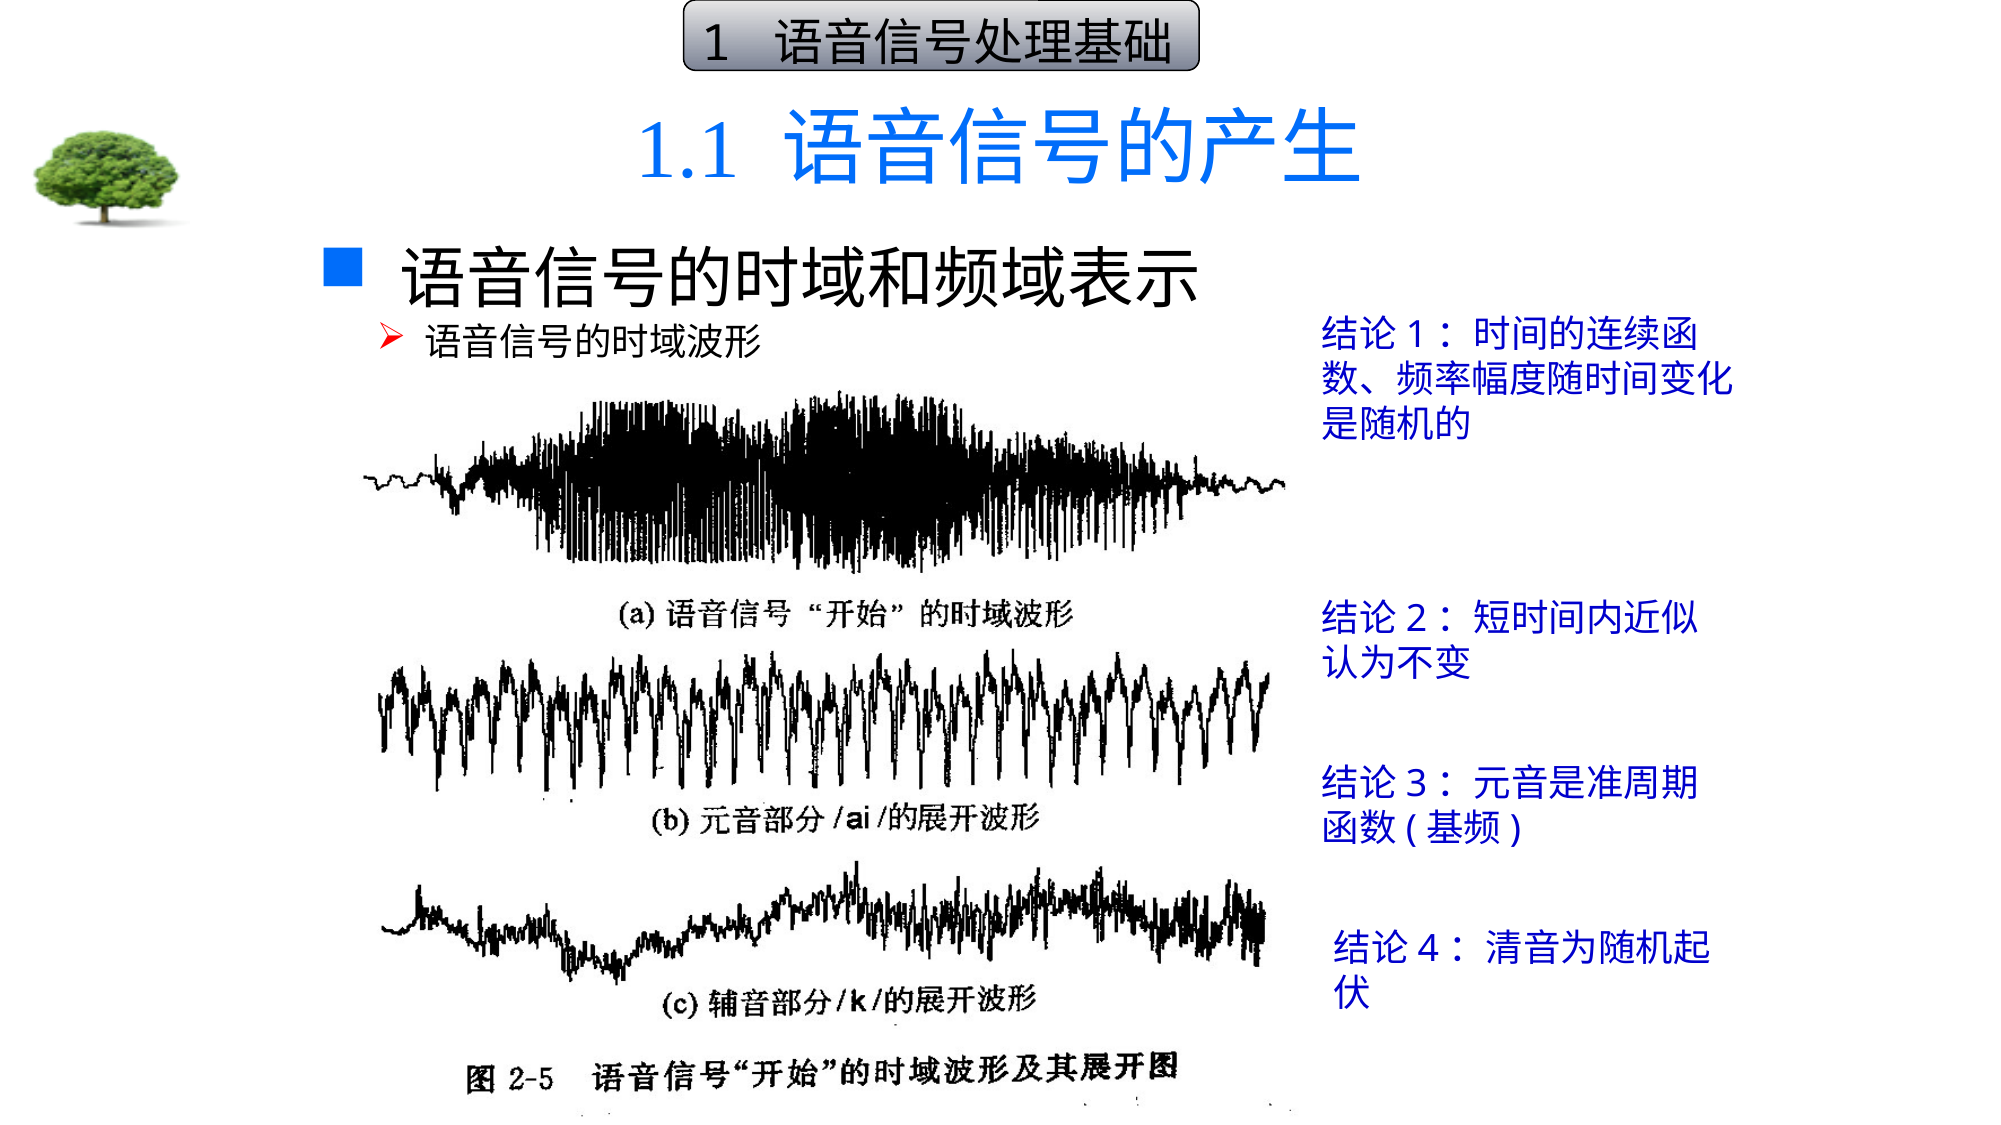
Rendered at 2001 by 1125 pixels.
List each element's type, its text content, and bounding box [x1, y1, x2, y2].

text_box 语音信号的时域波形 [362, 310, 1307, 363]
text_box 语音信号的时域和频域表示 [303, 228, 1216, 323]
text_box 结论3：元音是准周期函数(基频) [1318, 751, 1750, 857]
text_box 1 语音信号处理基础 [683, 0, 1206, 71]
picture [23, 117, 190, 233]
text_box 结论1：时间的连续函数、频率幅度随时间变化是随机的 [1307, 302, 1750, 453]
text_box 结论2：短时间内近似认为不变 [1318, 586, 1750, 691]
picture [350, 363, 1318, 1125]
title 1.1 语音信号的产生 [137, 59, 1863, 203]
text_box 结论4：清音为随机起伏 [1318, 916, 1750, 1022]
